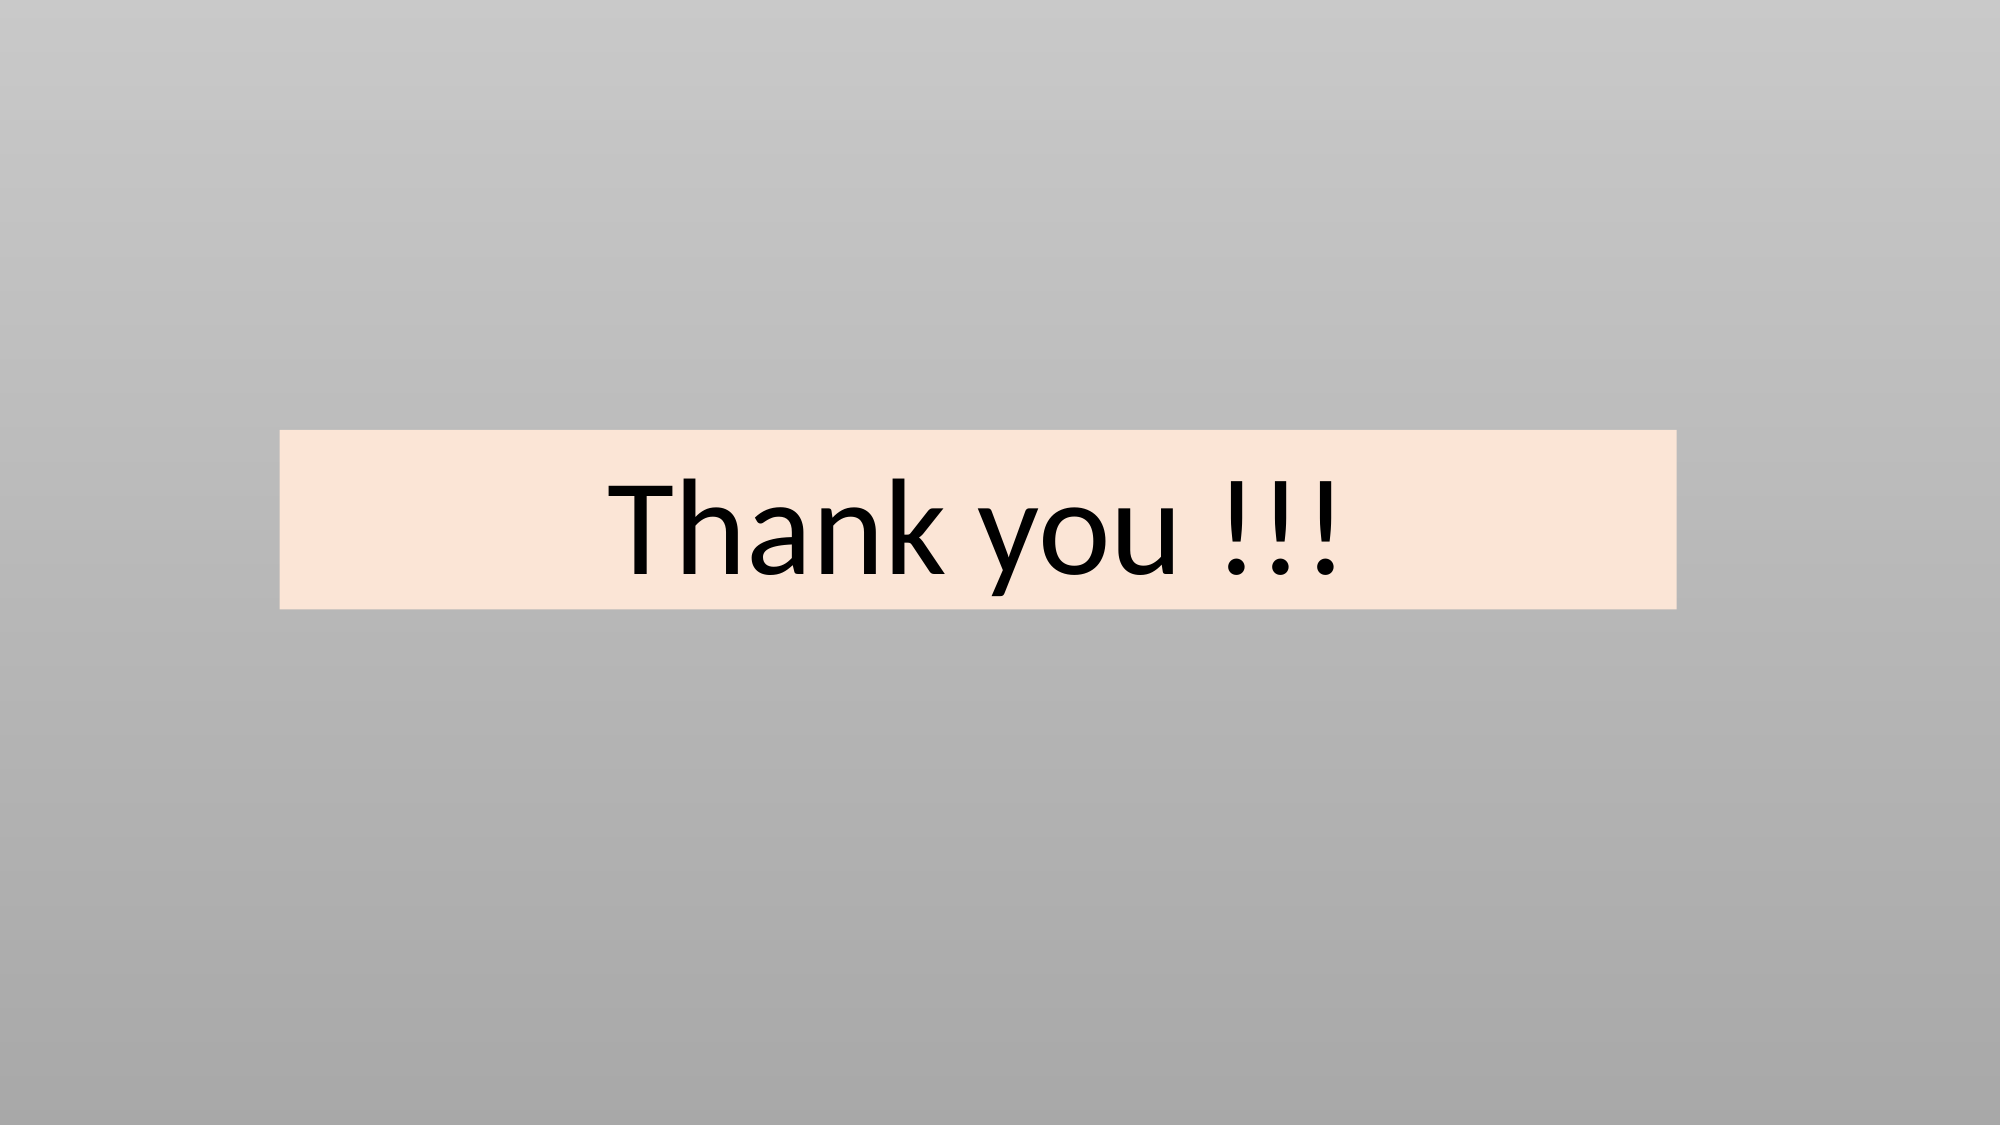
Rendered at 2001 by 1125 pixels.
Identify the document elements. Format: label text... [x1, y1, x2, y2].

text_box Thank you !!! [279, 429, 1677, 610]
